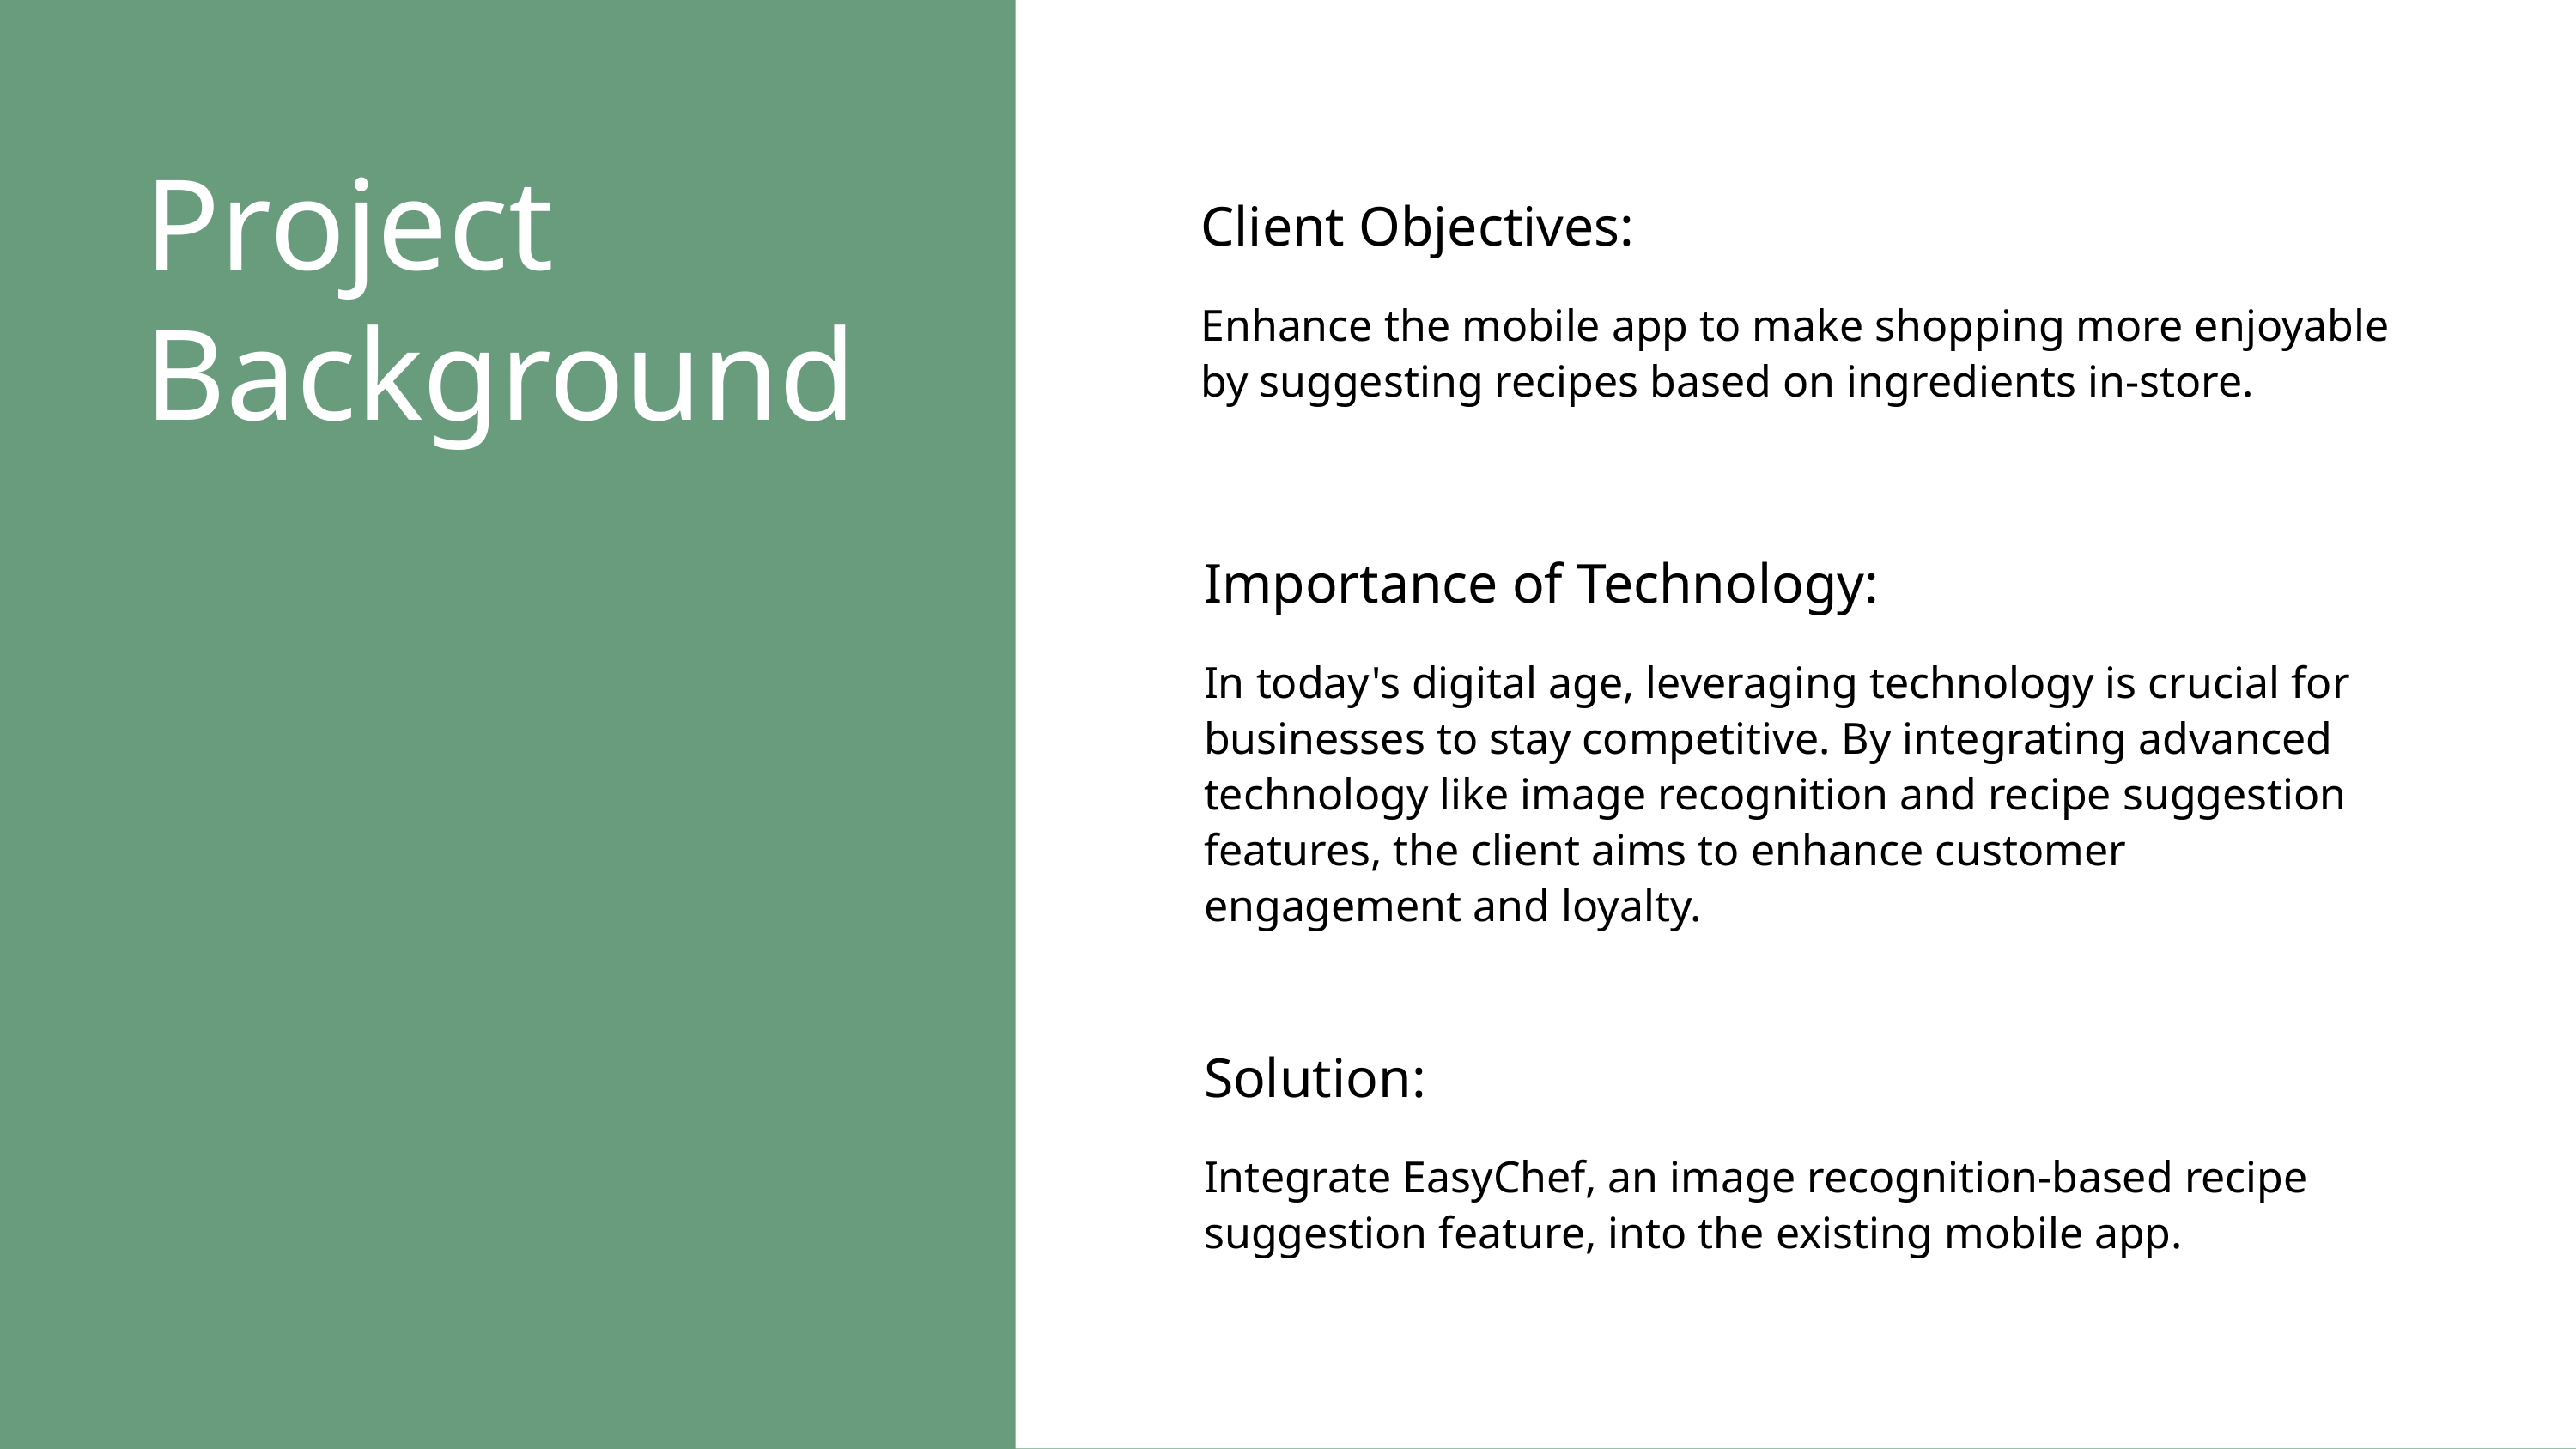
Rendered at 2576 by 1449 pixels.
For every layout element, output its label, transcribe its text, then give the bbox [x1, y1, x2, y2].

text_box [1015, 0, 2576, 1449]
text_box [1200, 192, 2392, 404]
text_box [1203, 549, 2396, 926]
text_box Project Background [144, 144, 932, 446]
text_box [1203, 1045, 2396, 1256]
